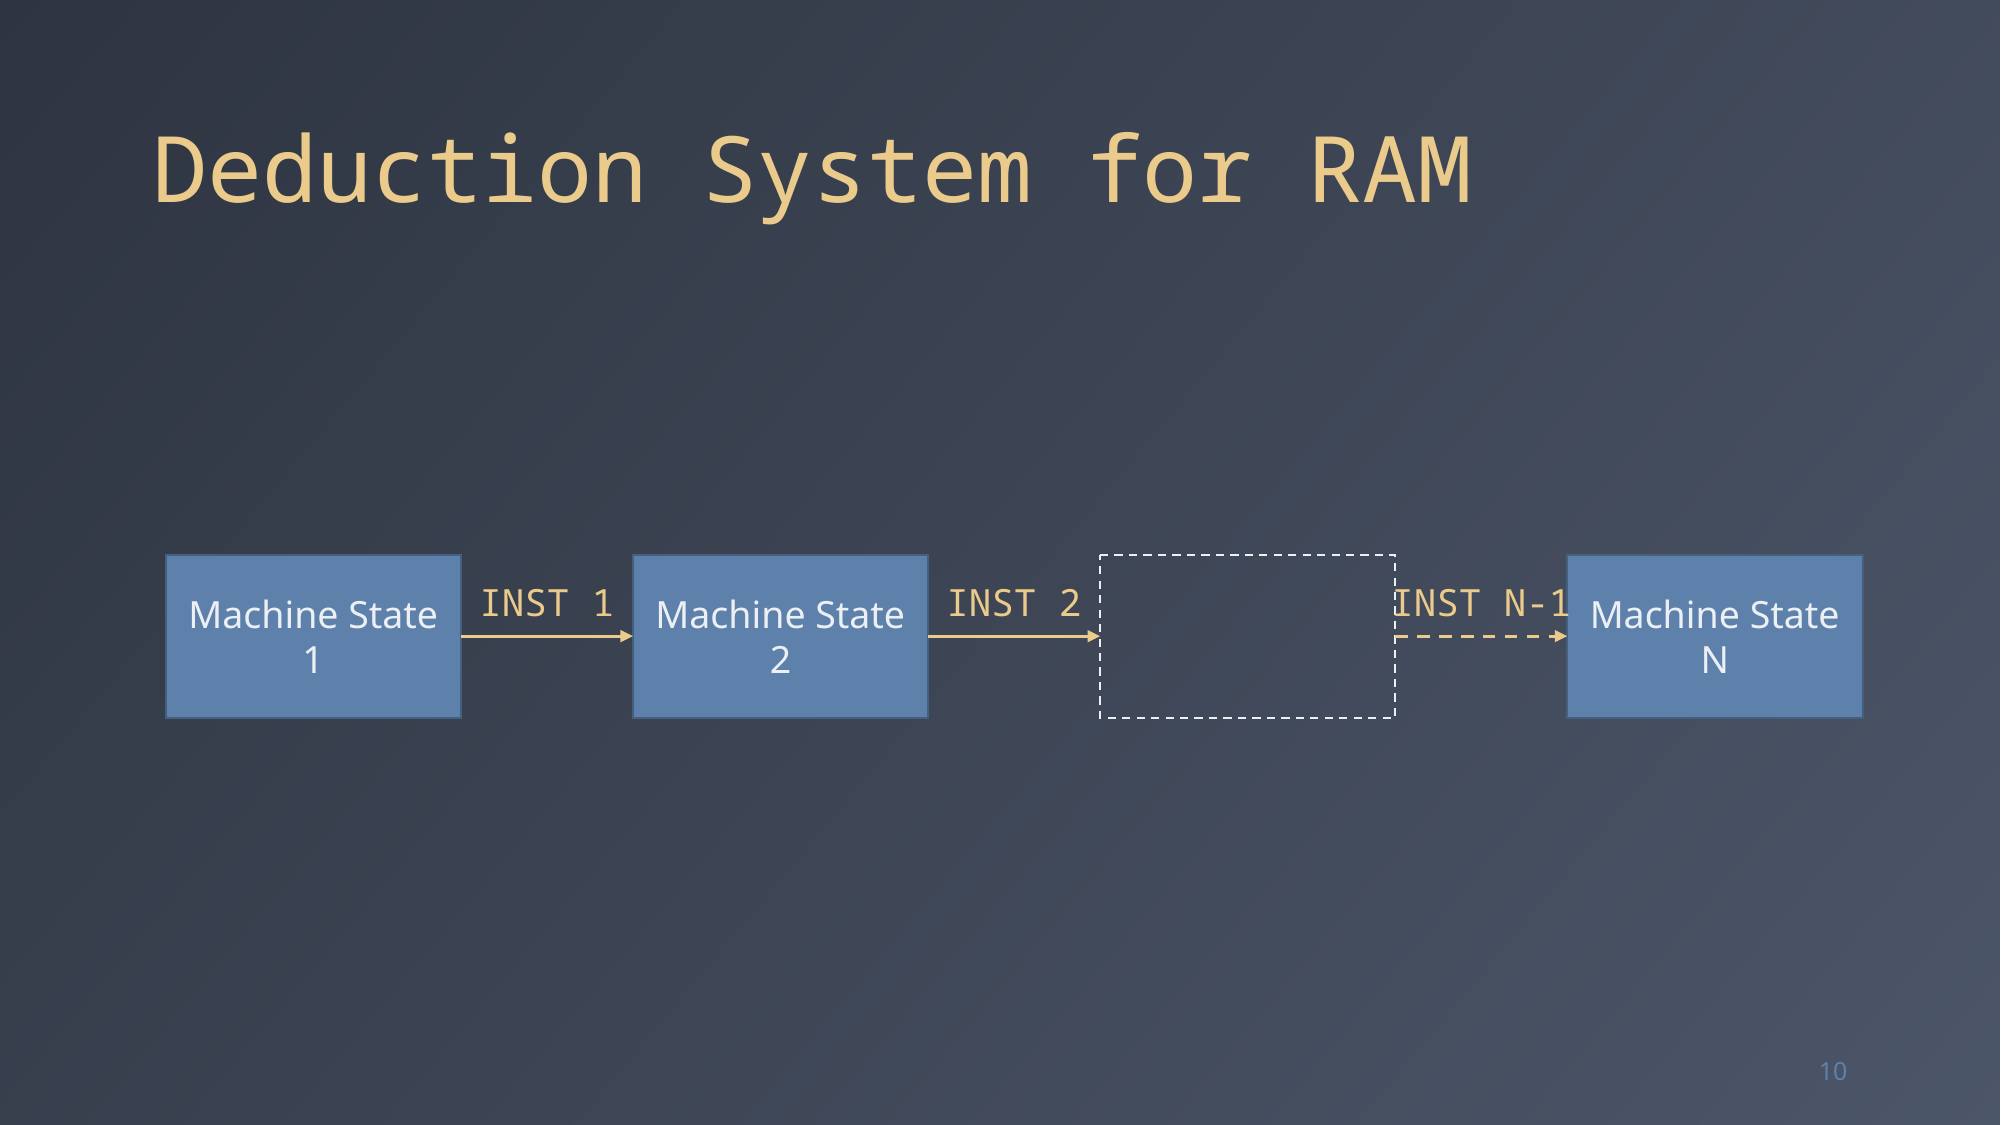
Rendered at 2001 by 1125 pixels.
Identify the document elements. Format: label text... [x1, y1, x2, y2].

text_box INST 2 [931, 571, 1097, 632]
slide_number 10 [1738, 1042, 1863, 1103]
text_box Machine State 1 [165, 554, 462, 719]
title Deduction System for RAM [137, 26, 1863, 230]
text_box Machine State 2 [632, 554, 929, 719]
text_box INST 1 [464, 571, 630, 632]
text_box INST N-1 [1376, 571, 1586, 632]
text_box Machine State N [1566, 554, 1864, 719]
text_box [1099, 554, 1396, 719]
